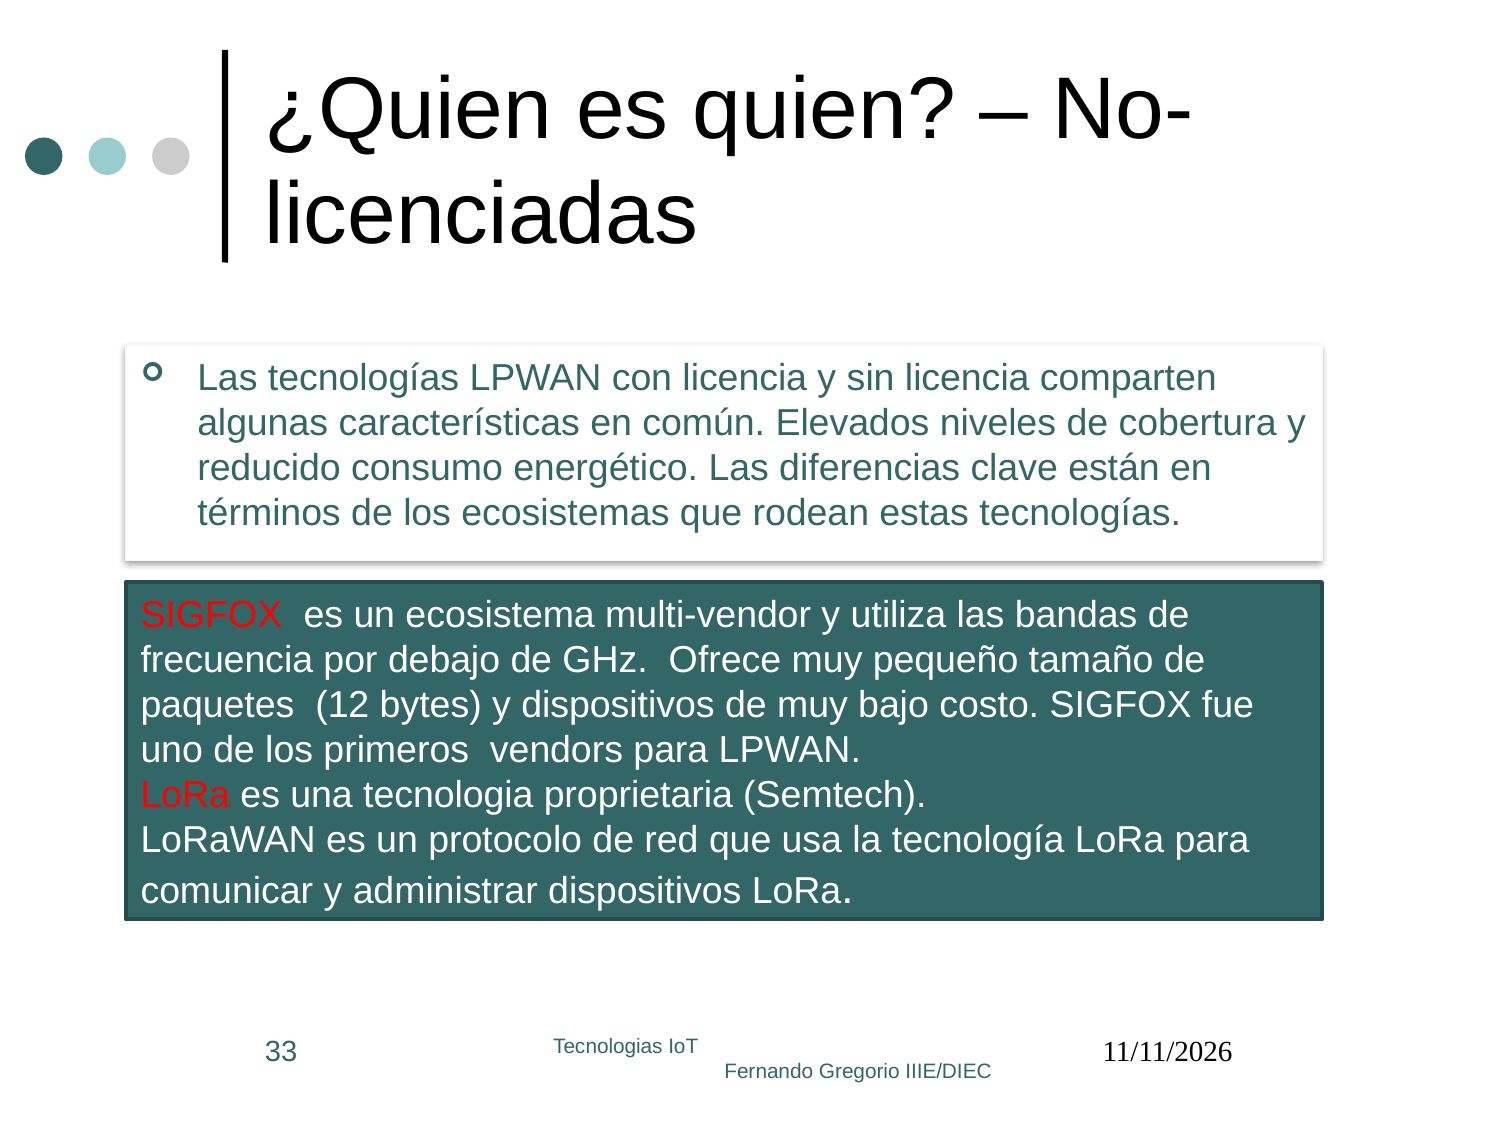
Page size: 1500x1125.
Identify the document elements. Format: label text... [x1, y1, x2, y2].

text_box SIGFOX es un ecosistema multi-vendor y utiliza las bandas de frecuencia por debajo de GHz. Ofrece muy pequeño tamaño de paquetes (12 bytes) y dispositivos de muy bajo costo. SIGFOX fue uno de los primeros vendors para LPWAN. LoRa es una tecnologia proprietaria (Semtech). LoRaWAN es un protocolo de red que usa la tecnología LoRa para comunicar y administrar dispositivos LoRa. [124, 580, 1324, 921]
list Las tecnologías LPWAN con licencia y sin licencia comparten algunas características en común. Elevados niveles de cobertura y reducido consumo energético. Las diferencias clave están en términos de los ecosistemas que rodean estas tecnologías. [125, 344, 1323, 561]
title ¿Quien es quien? – No-licenciadas [249, 31, 1400, 282]
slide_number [1087, 1024, 1401, 1101]
slide_number 33 [249, 1024, 463, 1101]
footer Tecnologias IoT Fernando Gregorio IIIE/DIEC [537, 1024, 1013, 1101]
